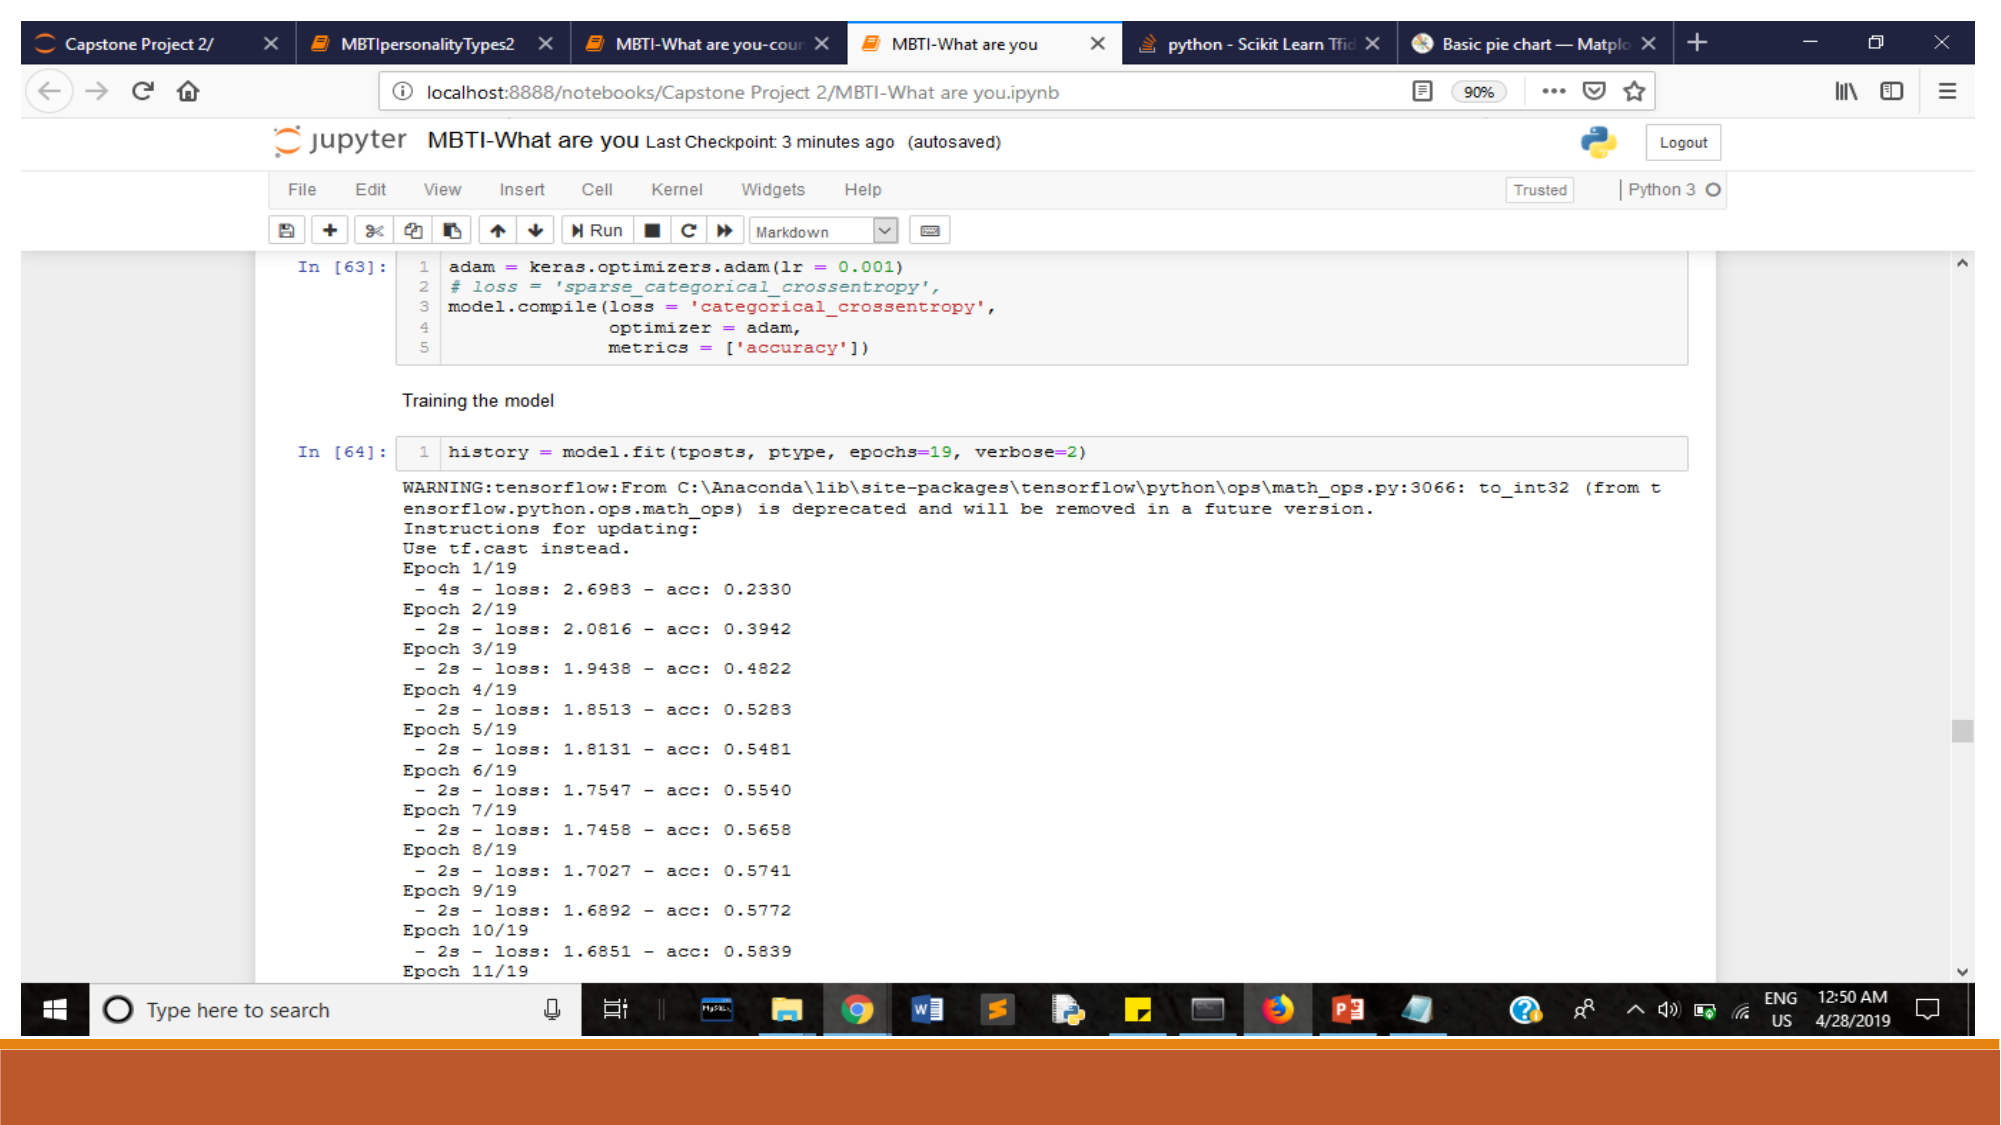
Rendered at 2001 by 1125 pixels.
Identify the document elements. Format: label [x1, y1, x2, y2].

picture [21, 21, 1975, 1036]
